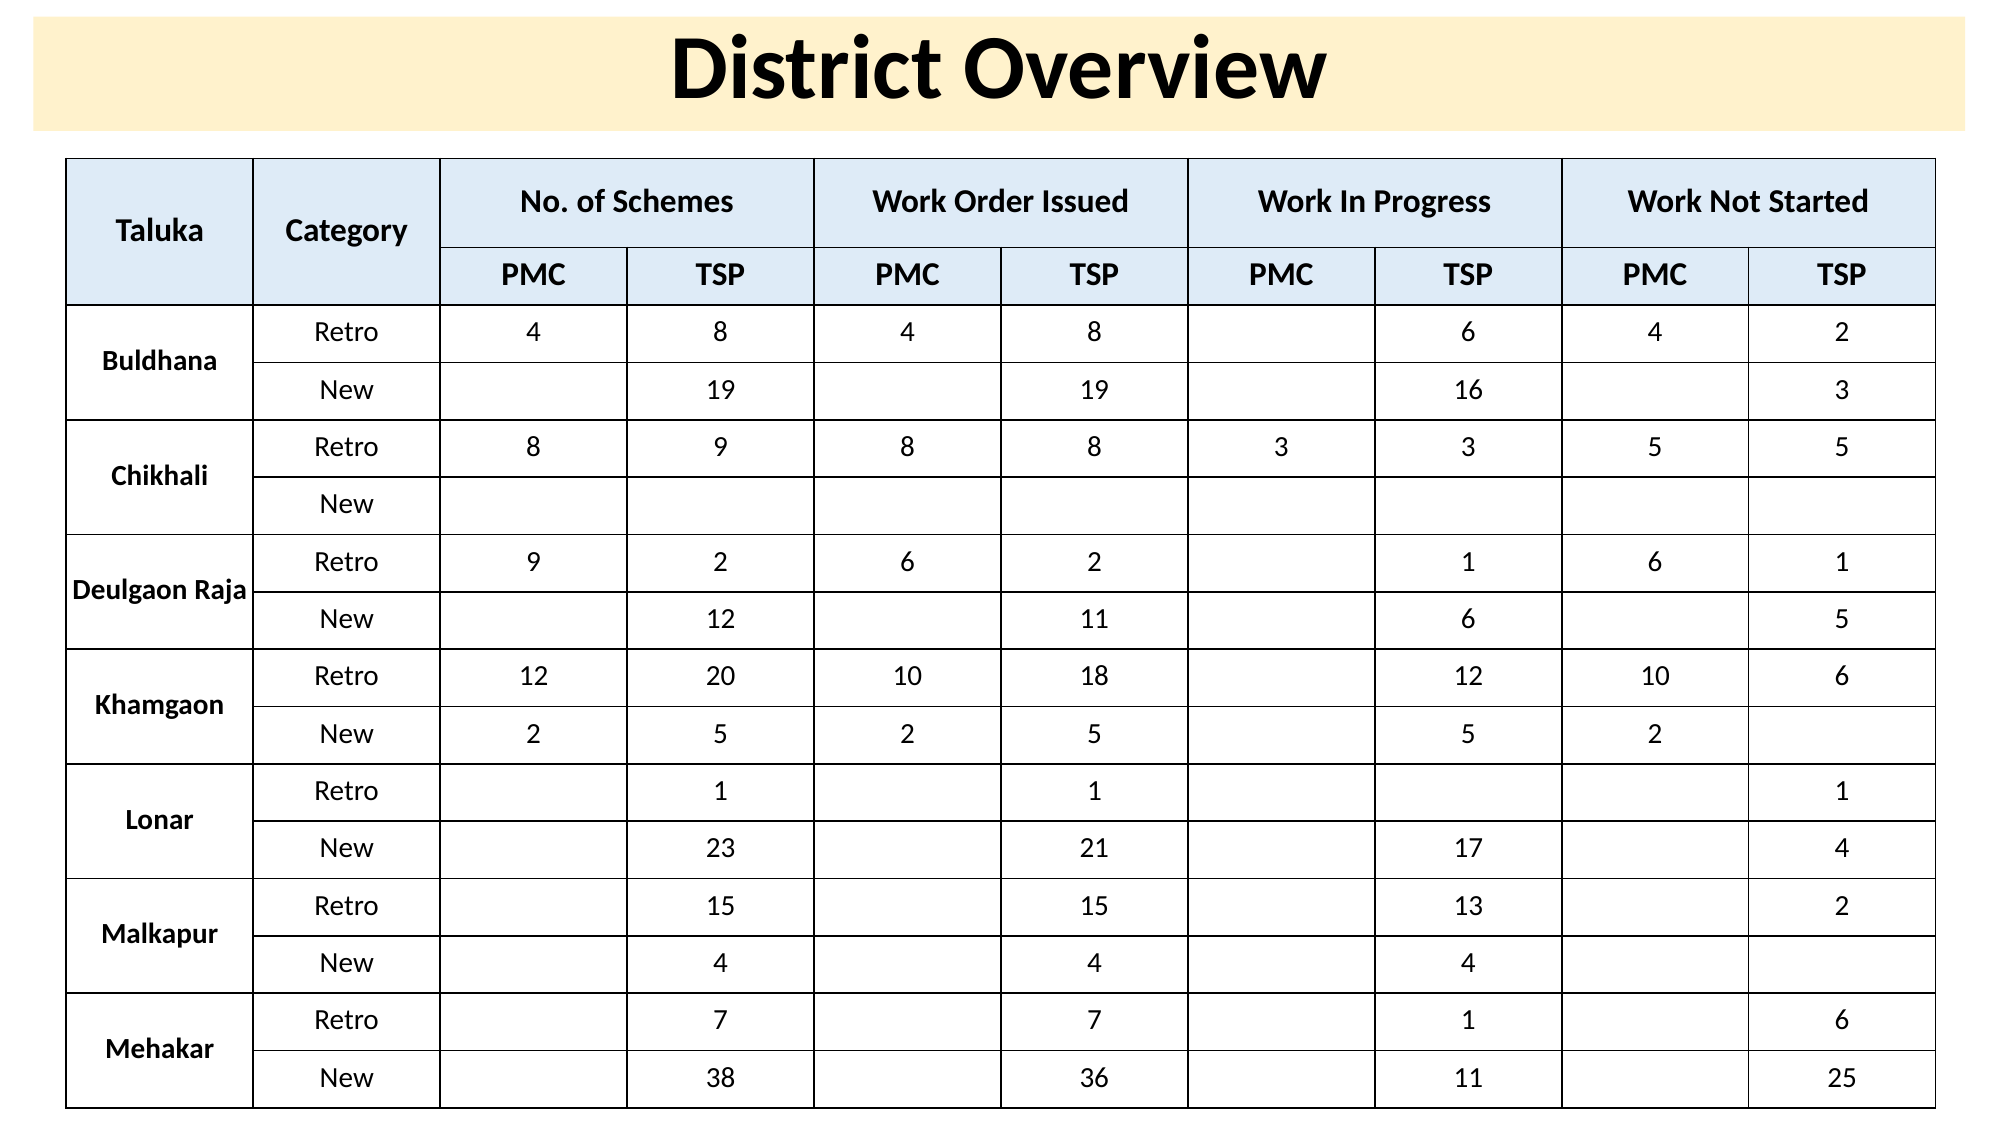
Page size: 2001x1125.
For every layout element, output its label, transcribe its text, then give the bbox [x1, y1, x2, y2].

table_cell 0 [1563, 1051, 1748, 1107]
table_cell 1 [1376, 535, 1561, 591]
table_header Taluka [67, 159, 252, 304]
table_cell 9 [628, 421, 813, 476]
table_cell 3 [1376, 421, 1561, 476]
table_cell 0 [1563, 478, 1748, 534]
table_cell 25 [1749, 1051, 1935, 1107]
table_cell 1 [1749, 765, 1935, 820]
table_cell 0 [1189, 765, 1374, 820]
table_cell [815, 994, 1000, 1050]
table_cell 0 [1563, 994, 1748, 1050]
table_cell 2 [1749, 306, 1935, 362]
table_cell TSP [628, 248, 813, 304]
table_cell 13 [1376, 879, 1561, 935]
table_cell 0 [1189, 879, 1374, 935]
table_cell PMC [1189, 248, 1374, 304]
table_cell 4 [1563, 306, 1748, 362]
table_cell PMC [441, 248, 626, 304]
table_cell [815, 478, 1000, 534]
table_cell 15 [1002, 879, 1187, 935]
table_cell 15 [628, 879, 813, 935]
table_cell [815, 879, 1000, 935]
table_cell 0 [441, 478, 626, 534]
table_cell 0 [1189, 535, 1374, 591]
table_cell Mehakar [67, 994, 252, 1107]
table_cell 0 [1749, 478, 1935, 534]
table_cell Khamgaon [67, 650, 252, 763]
table_cell 0 [1563, 765, 1748, 820]
table_cell 8 [1002, 306, 1187, 362]
table_cell Retro [254, 421, 439, 476]
table_cell 0 [1189, 363, 1374, 419]
table_cell TSP [1376, 248, 1561, 304]
table_cell 36 [1002, 1051, 1187, 1107]
table_cell 1 [1749, 535, 1935, 591]
table_cell Retro [254, 879, 439, 935]
table_cell New [254, 478, 439, 534]
table_cell 5 [1749, 593, 1935, 648]
table_cell 8 [628, 306, 813, 362]
table_cell [815, 937, 1000, 992]
table_cell 0 [441, 593, 626, 648]
table_cell 2 [628, 535, 813, 591]
table_cell 23 [628, 822, 813, 878]
table_cell 3 [1189, 421, 1374, 476]
table_cell [815, 363, 1000, 419]
table_header Category [254, 159, 439, 304]
table_cell 11 [1376, 1051, 1561, 1107]
table_cell 0 [1189, 822, 1374, 878]
table_cell Buldhana [67, 306, 252, 419]
table_cell 0 [441, 879, 626, 935]
table_cell 19 [1002, 363, 1187, 419]
table_cell 10 [815, 650, 1000, 706]
table_cell [815, 822, 1000, 878]
table_cell PMC [815, 248, 1000, 304]
table_cell 0 [1563, 593, 1748, 648]
table_cell 0 [441, 994, 626, 1050]
title District Overview [33, 16, 1966, 131]
table_cell 0 [1376, 765, 1561, 820]
table_cell 4 [1749, 822, 1935, 878]
table_cell 0 [1189, 478, 1374, 534]
table_cell 5 [1563, 421, 1748, 476]
table_cell 17 [1376, 822, 1561, 878]
table_cell Malkapur [67, 879, 252, 992]
table_cell 0 [1563, 363, 1748, 419]
table_cell 10 [1563, 650, 1748, 706]
table_cell PMC [1563, 248, 1748, 304]
table_cell Chikhali [67, 421, 252, 534]
table_cell 12 [441, 650, 626, 706]
table_cell 0 [1189, 650, 1374, 706]
table_cell 0 [1749, 707, 1935, 763]
table_cell Lonar [67, 765, 252, 878]
table_cell Retro [254, 650, 439, 706]
table_cell 0 [441, 822, 626, 878]
table_cell [1002, 478, 1187, 534]
table_cell 5 [628, 707, 813, 763]
table_cell 0 [441, 937, 626, 992]
table_cell Retro [254, 994, 439, 1050]
table_cell 7 [1002, 994, 1187, 1050]
table_cell 6 [815, 535, 1000, 591]
table_cell 0 [1563, 822, 1748, 878]
table_cell 4 [628, 937, 813, 992]
table_cell 6 [1376, 593, 1561, 648]
table_cell New [254, 937, 439, 992]
table_cell 5 [1376, 707, 1561, 763]
table_cell 6 [1749, 994, 1935, 1050]
table_cell Retro [254, 765, 439, 820]
table_cell 2 [815, 707, 1000, 763]
table_header No. of Schemes [441, 159, 813, 247]
table_cell 16 [1376, 363, 1561, 419]
table_cell 0 [1563, 879, 1748, 935]
table_cell New [254, 1051, 439, 1107]
table_cell 4 [441, 306, 626, 362]
table_cell 1 [1002, 765, 1187, 820]
table_cell Retro [254, 535, 439, 591]
table_cell TSP [1749, 248, 1935, 304]
table_cell Retro [254, 306, 439, 362]
table_cell [815, 1051, 1000, 1107]
table_header Work In Progress [1189, 159, 1561, 247]
table_cell 6 [1376, 306, 1561, 362]
table_cell 0 [1189, 306, 1374, 362]
table_cell 20 [628, 650, 813, 706]
table_cell 2 [1563, 707, 1748, 763]
table_cell New [254, 822, 439, 878]
table_cell 0 [441, 1051, 626, 1107]
table_cell 0 [1376, 478, 1561, 534]
table_cell 0 [1189, 707, 1374, 763]
table_cell 2 [1002, 535, 1187, 591]
table_header Work Order Issued [815, 159, 1187, 247]
table_cell 38 [628, 1051, 813, 1107]
table_header Work Not Started [1563, 159, 1935, 247]
table_cell 5 [1002, 707, 1187, 763]
table_cell 12 [1376, 650, 1561, 706]
table_cell [815, 593, 1000, 648]
table_cell 3 [1749, 363, 1935, 419]
table_cell 11 [1002, 593, 1187, 648]
table_cell 7 [628, 994, 813, 1050]
table_cell New [254, 593, 439, 648]
table_cell 6 [1749, 650, 1935, 706]
table_cell 5 [1749, 421, 1935, 476]
table_cell 18 [1002, 650, 1187, 706]
table_cell 8 [1002, 421, 1187, 476]
table_cell 0 [1189, 994, 1374, 1050]
table_cell 0 [441, 363, 626, 419]
table_cell 4 [815, 306, 1000, 362]
table_cell 8 [815, 421, 1000, 476]
table_cell 6 [1563, 535, 1748, 591]
table_cell 0 [441, 765, 626, 820]
table_cell 2 [1749, 879, 1935, 935]
table_cell 1 [628, 765, 813, 820]
table_cell 4 [1376, 937, 1561, 992]
table_cell 2 [441, 707, 626, 763]
table_cell 19 [628, 363, 813, 419]
table_cell New [254, 707, 439, 763]
table_cell 0 [1189, 937, 1374, 992]
table_cell 0 [628, 478, 813, 534]
table_cell 0 [1189, 1051, 1374, 1107]
table_cell 0 [1189, 593, 1374, 648]
table_cell New [254, 363, 439, 419]
table_cell 12 [628, 593, 813, 648]
table_cell [815, 765, 1000, 820]
table_cell 21 [1002, 822, 1187, 878]
table_cell 1 [1376, 994, 1561, 1050]
table_cell 0 [1749, 937, 1935, 992]
table_cell TSP [1002, 248, 1187, 304]
table_cell 4 [1002, 937, 1187, 992]
table_cell Deulgaon Raja [67, 535, 252, 648]
table_cell 8 [441, 421, 626, 476]
table_cell 0 [1563, 937, 1748, 992]
table_cell 9 [441, 535, 626, 591]
